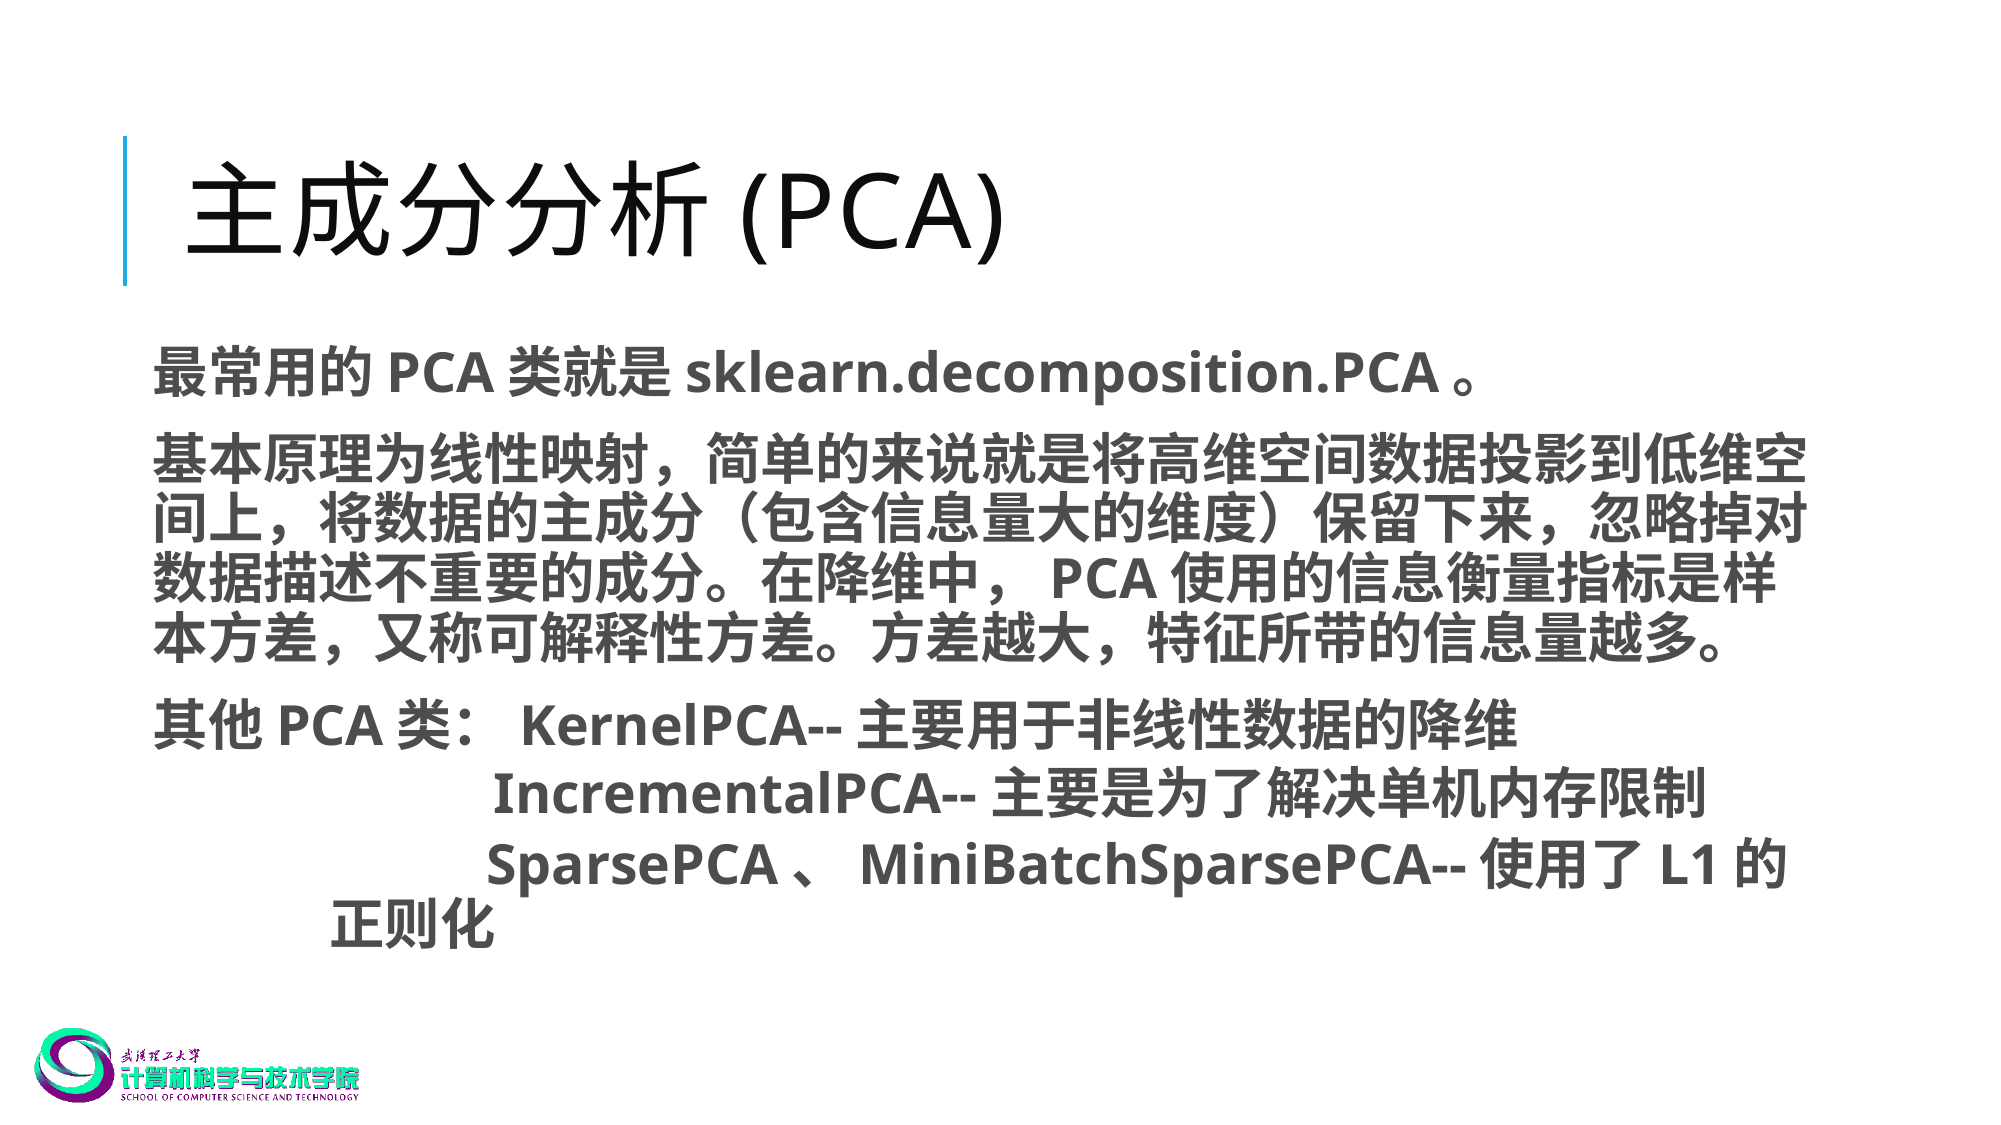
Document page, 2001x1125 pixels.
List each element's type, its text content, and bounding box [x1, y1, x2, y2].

title 主成分分析(PCA) [168, 96, 1763, 336]
picture [0, 962, 397, 1125]
list 最常用的PCA类就是sklearn.decomposition.PCA。 基本原理为线性映射，简单的来说就是将高维空间数据投影到低维空间上，将数据的主成分（包含信息量大的维度）保留下来，忽略掉对数据描述不重要的成分。在降维中，PCA使用的信息衡量指标是样本方差，又称可解释性方差。方差越大，特征所带的信息量越多。 其他PCA类：KernelPCA--主要用于非线性数据的降维 IncrementalPCA--主要是为了解决单机内存限制 SparsePCA、MiniBatchSparsePCA--使用了L1的正则化 [131, 336, 1832, 1010]
